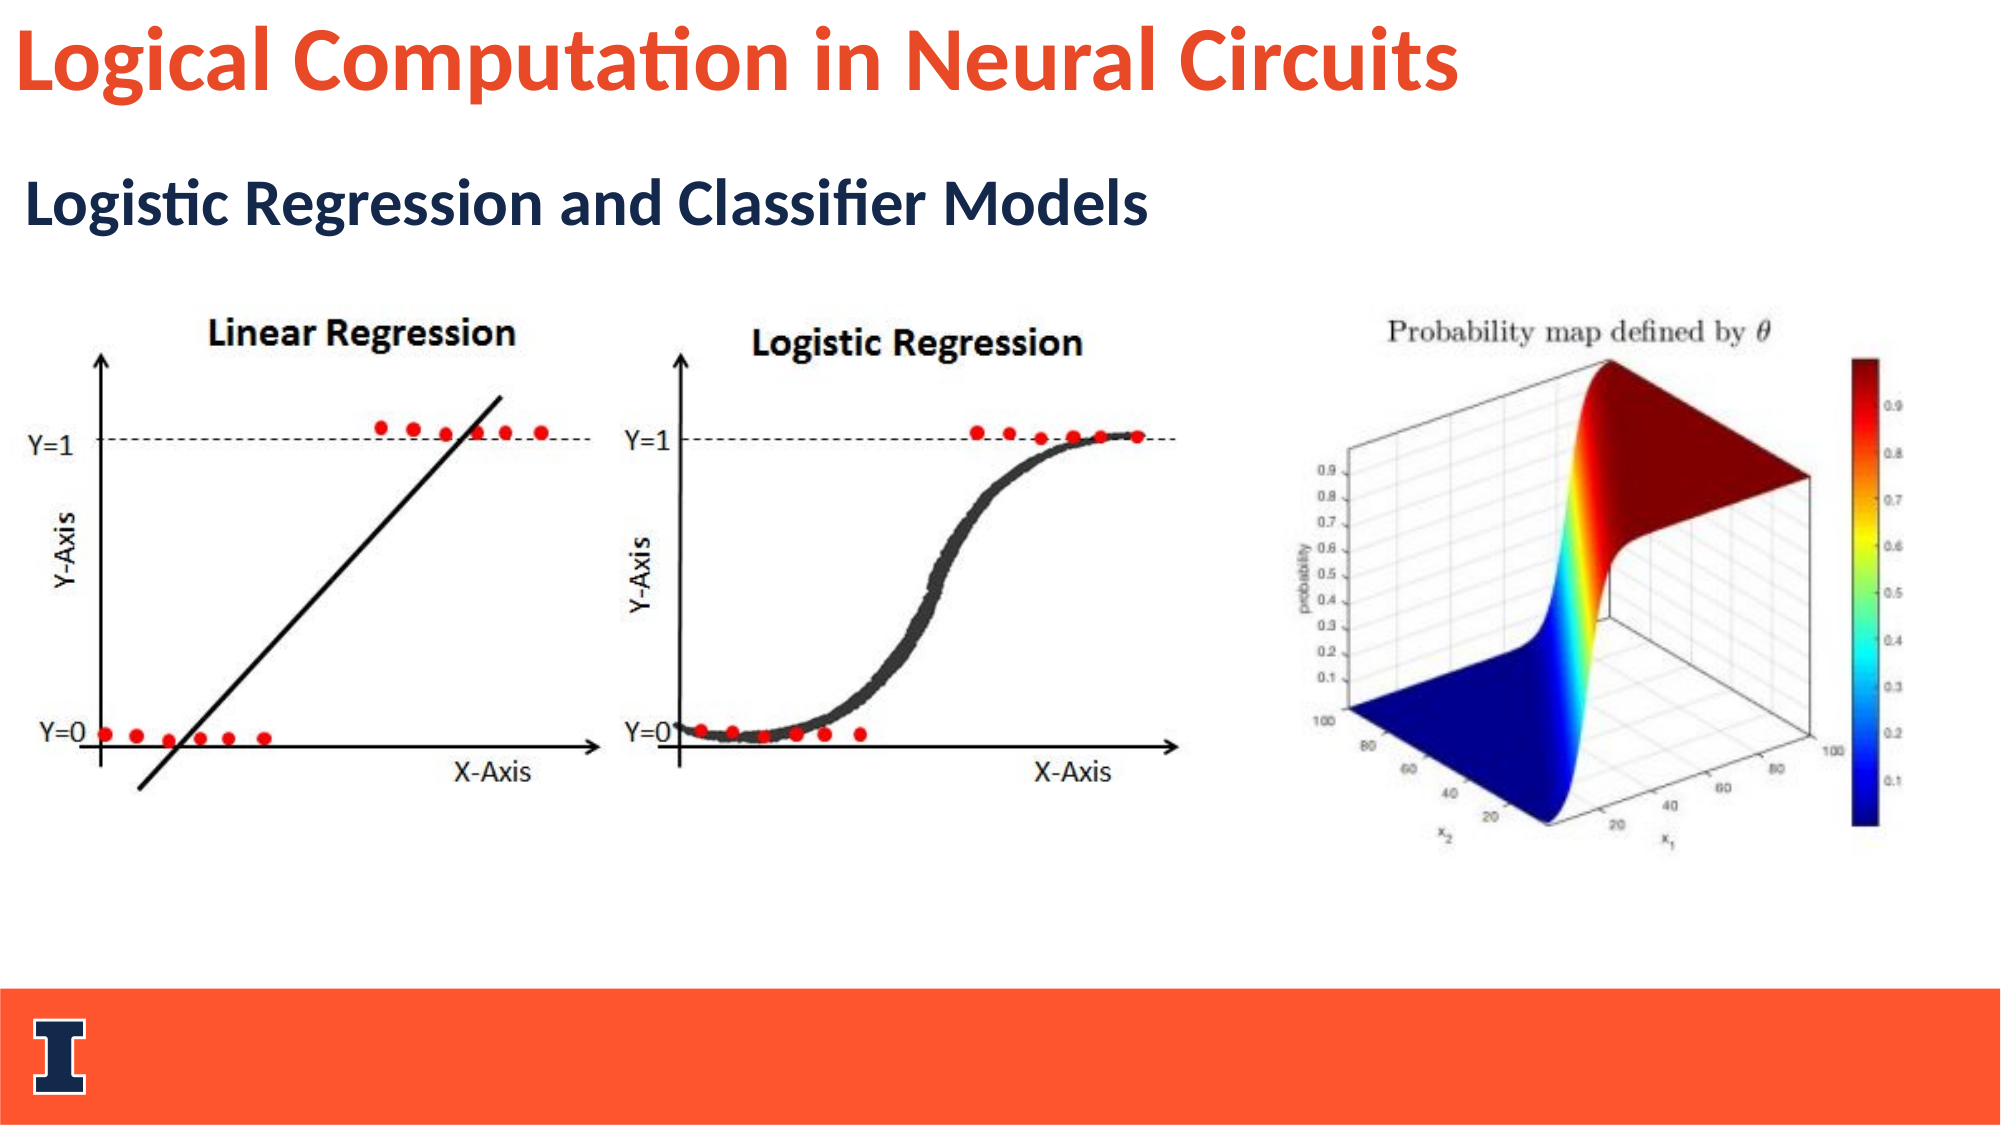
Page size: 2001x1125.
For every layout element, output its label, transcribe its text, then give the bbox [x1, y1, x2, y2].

text_box Logistic Regression and Classifier Models [10, 151, 1953, 247]
text_box Logical Computation in Neural Circuits [0, 0, 1884, 121]
picture [0, 0, 2001, 1125]
